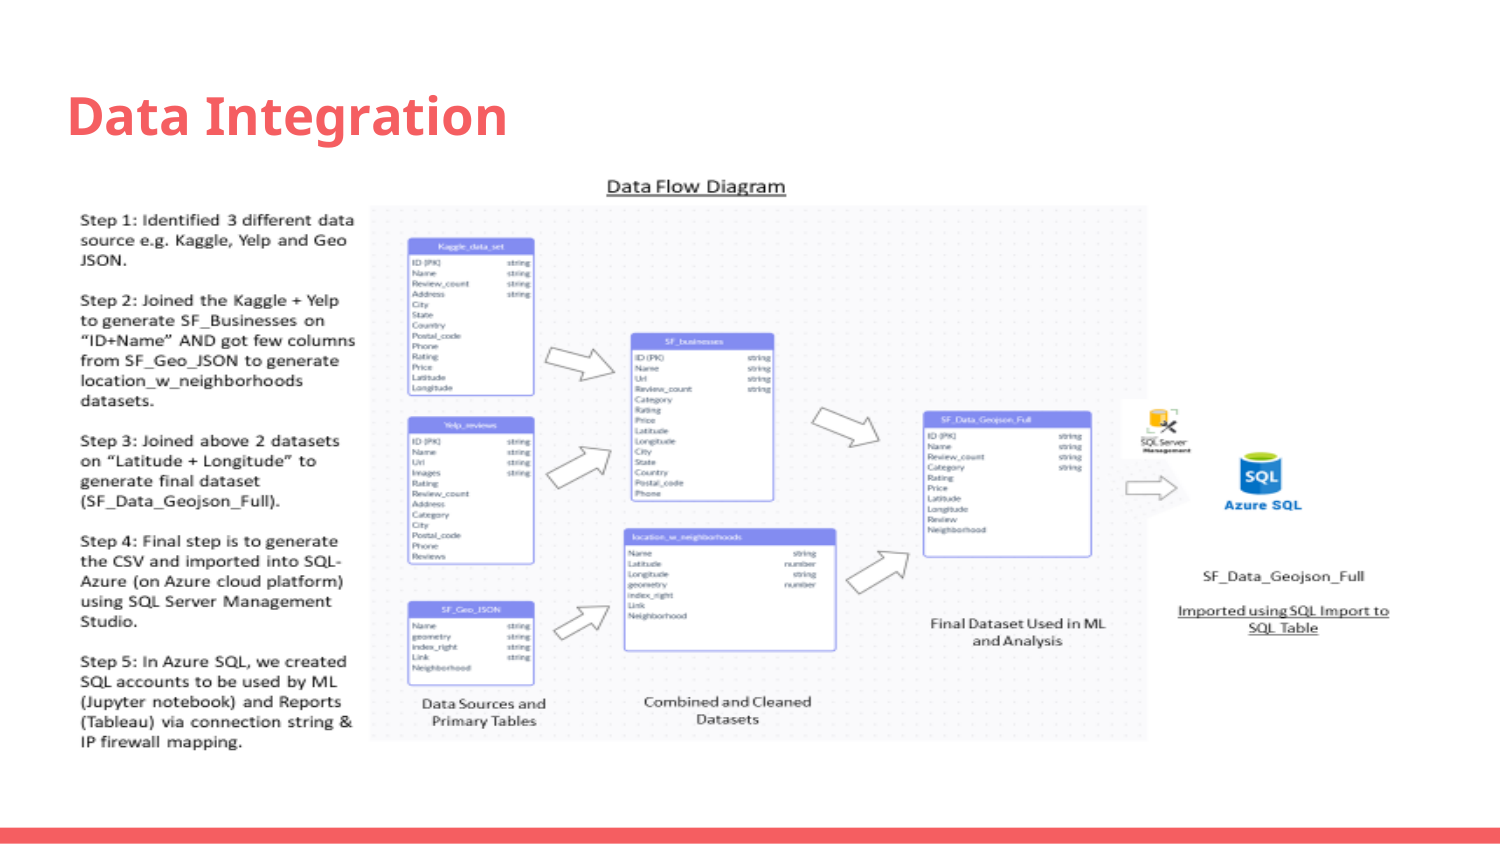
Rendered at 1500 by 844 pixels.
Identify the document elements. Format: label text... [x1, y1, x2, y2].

title Data Integration [51, 64, 1449, 156]
picture [50, 157, 1450, 802]
